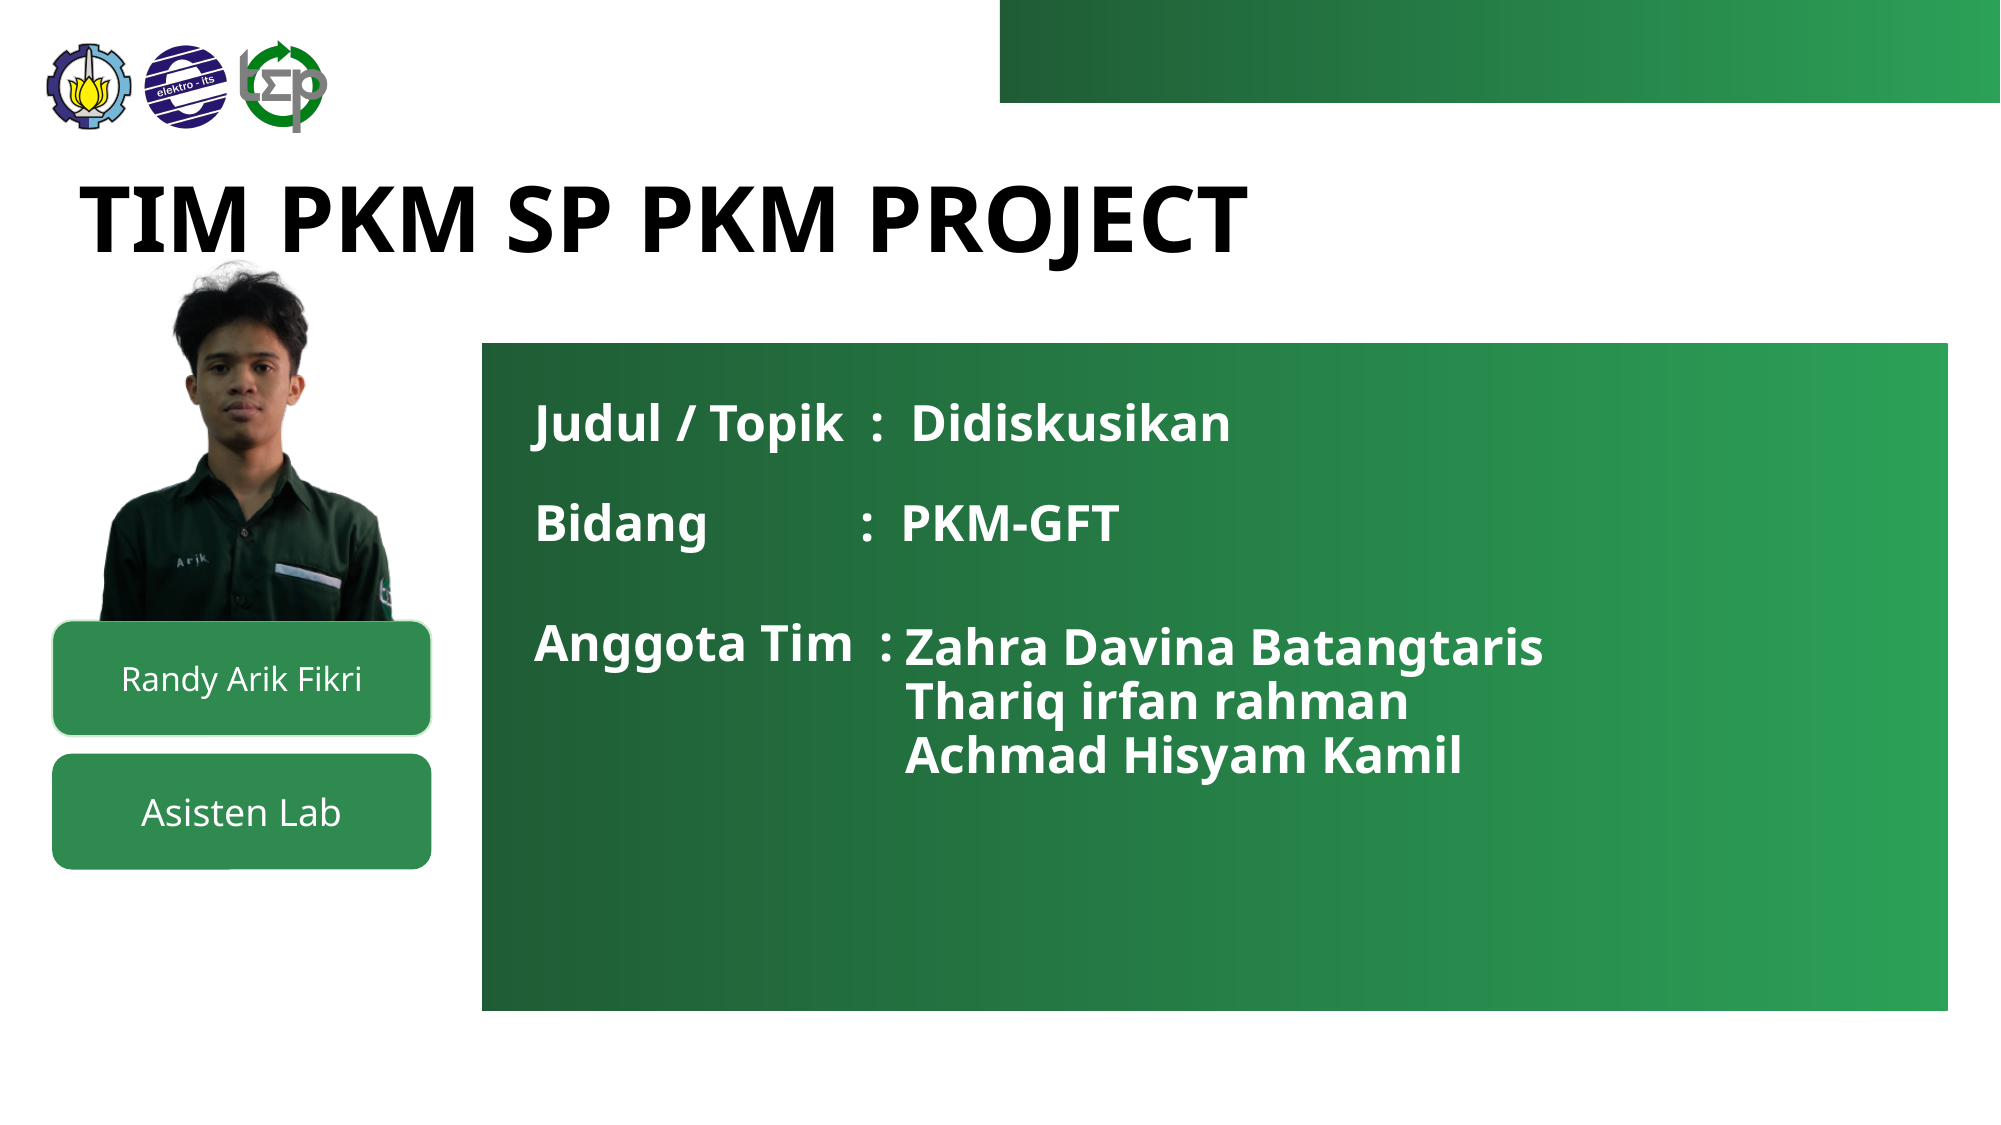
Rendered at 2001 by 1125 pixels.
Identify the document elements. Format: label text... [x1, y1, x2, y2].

text_box Zahra Davina Batangtaris Thariq irfan rahman Achmad Hisyam Kamil [890, 615, 1922, 924]
text_box Judul / Topik : Didiskusikan Bidang : PKM-GFT Anggota Tim : [519, 383, 1922, 679]
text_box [46, 34, 336, 140]
text_box TIM PKM SP PKM PROJECT [32, 165, 1297, 321]
text_box Asisten Lab [52, 753, 432, 870]
text_box [999, 0, 2000, 103]
text_box [482, 343, 1948, 1011]
text_box Randy Arik Fikri [52, 620, 432, 737]
picture [92, 251, 404, 621]
